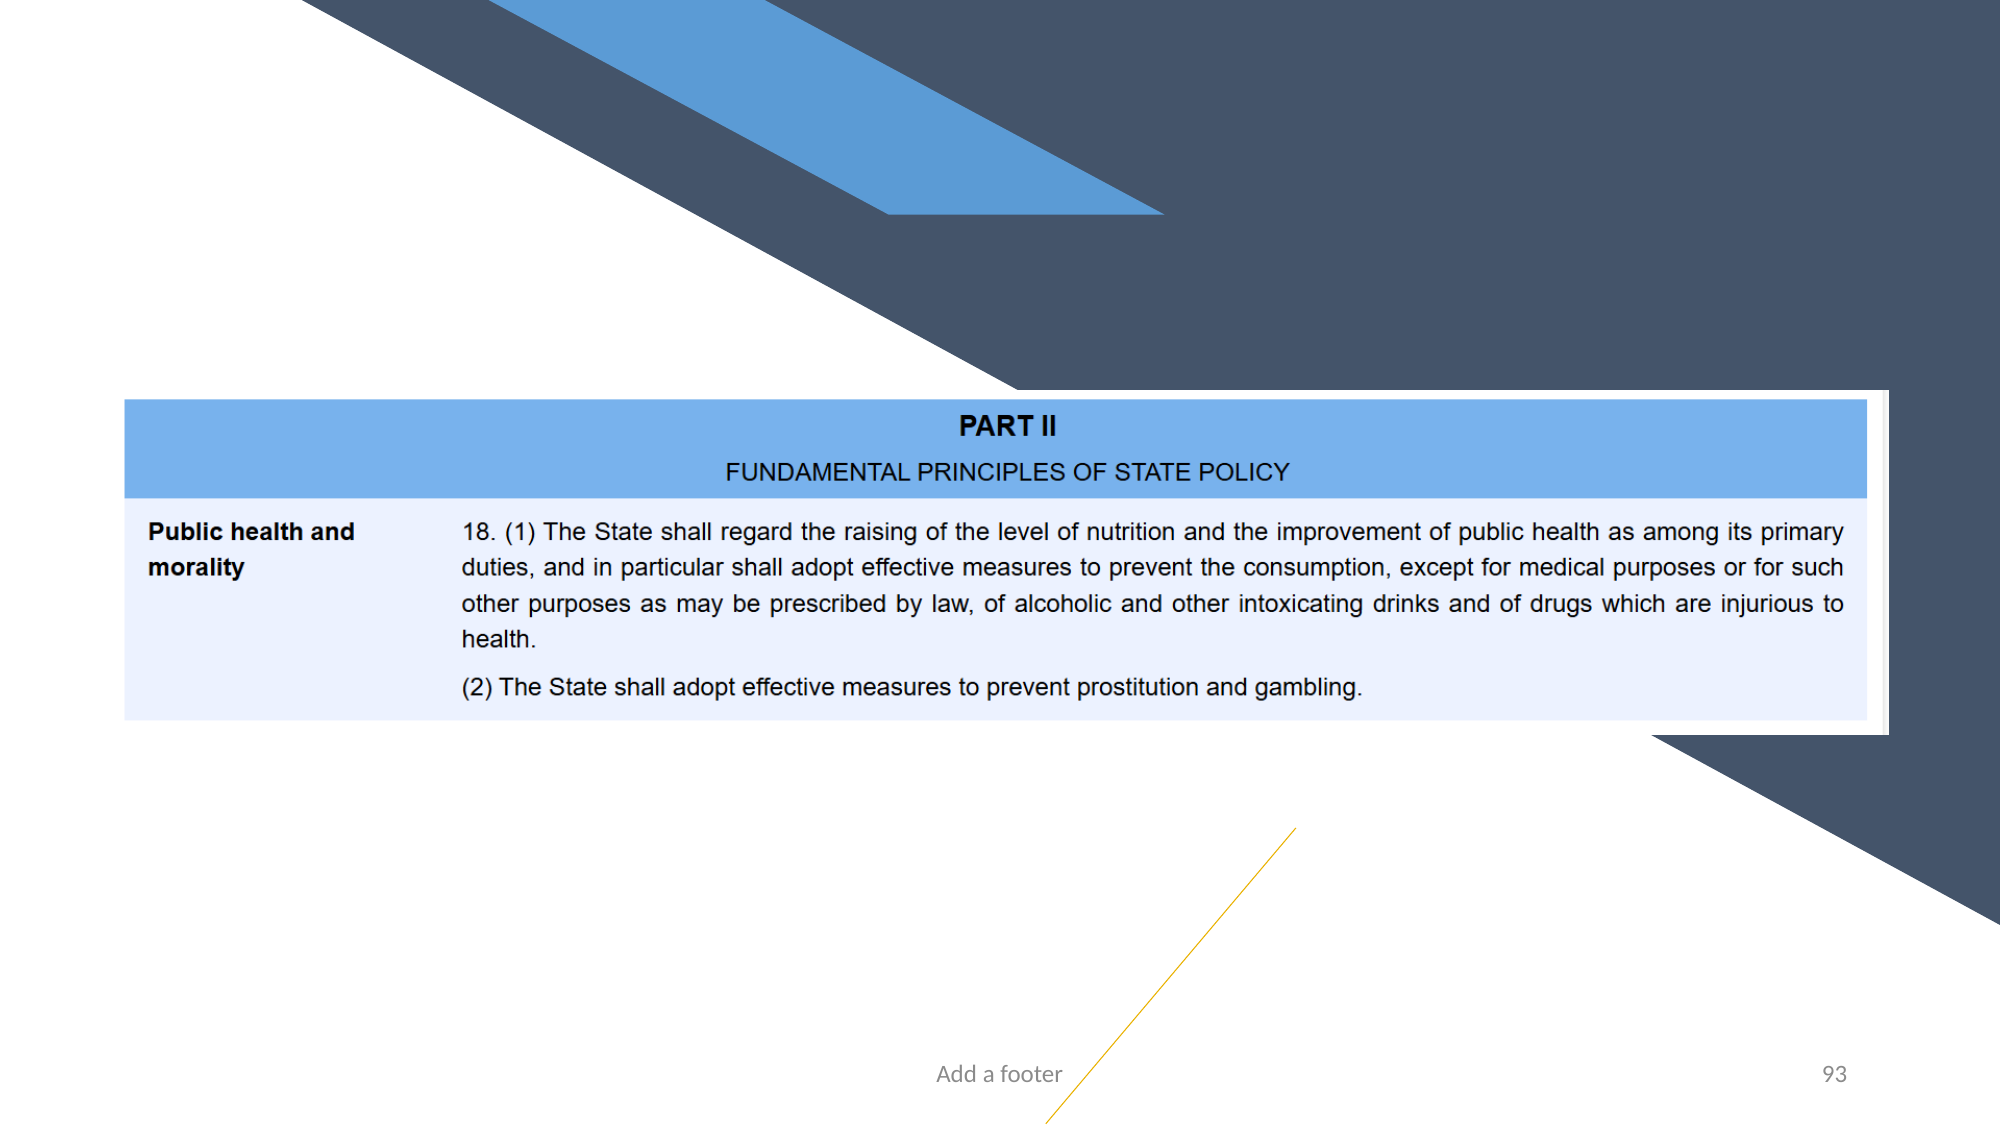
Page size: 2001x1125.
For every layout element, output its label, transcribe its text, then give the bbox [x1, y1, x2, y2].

slide_number 93 [1412, 1042, 1863, 1103]
footer Add a footer [662, 1042, 1338, 1103]
picture [111, 390, 1889, 735]
